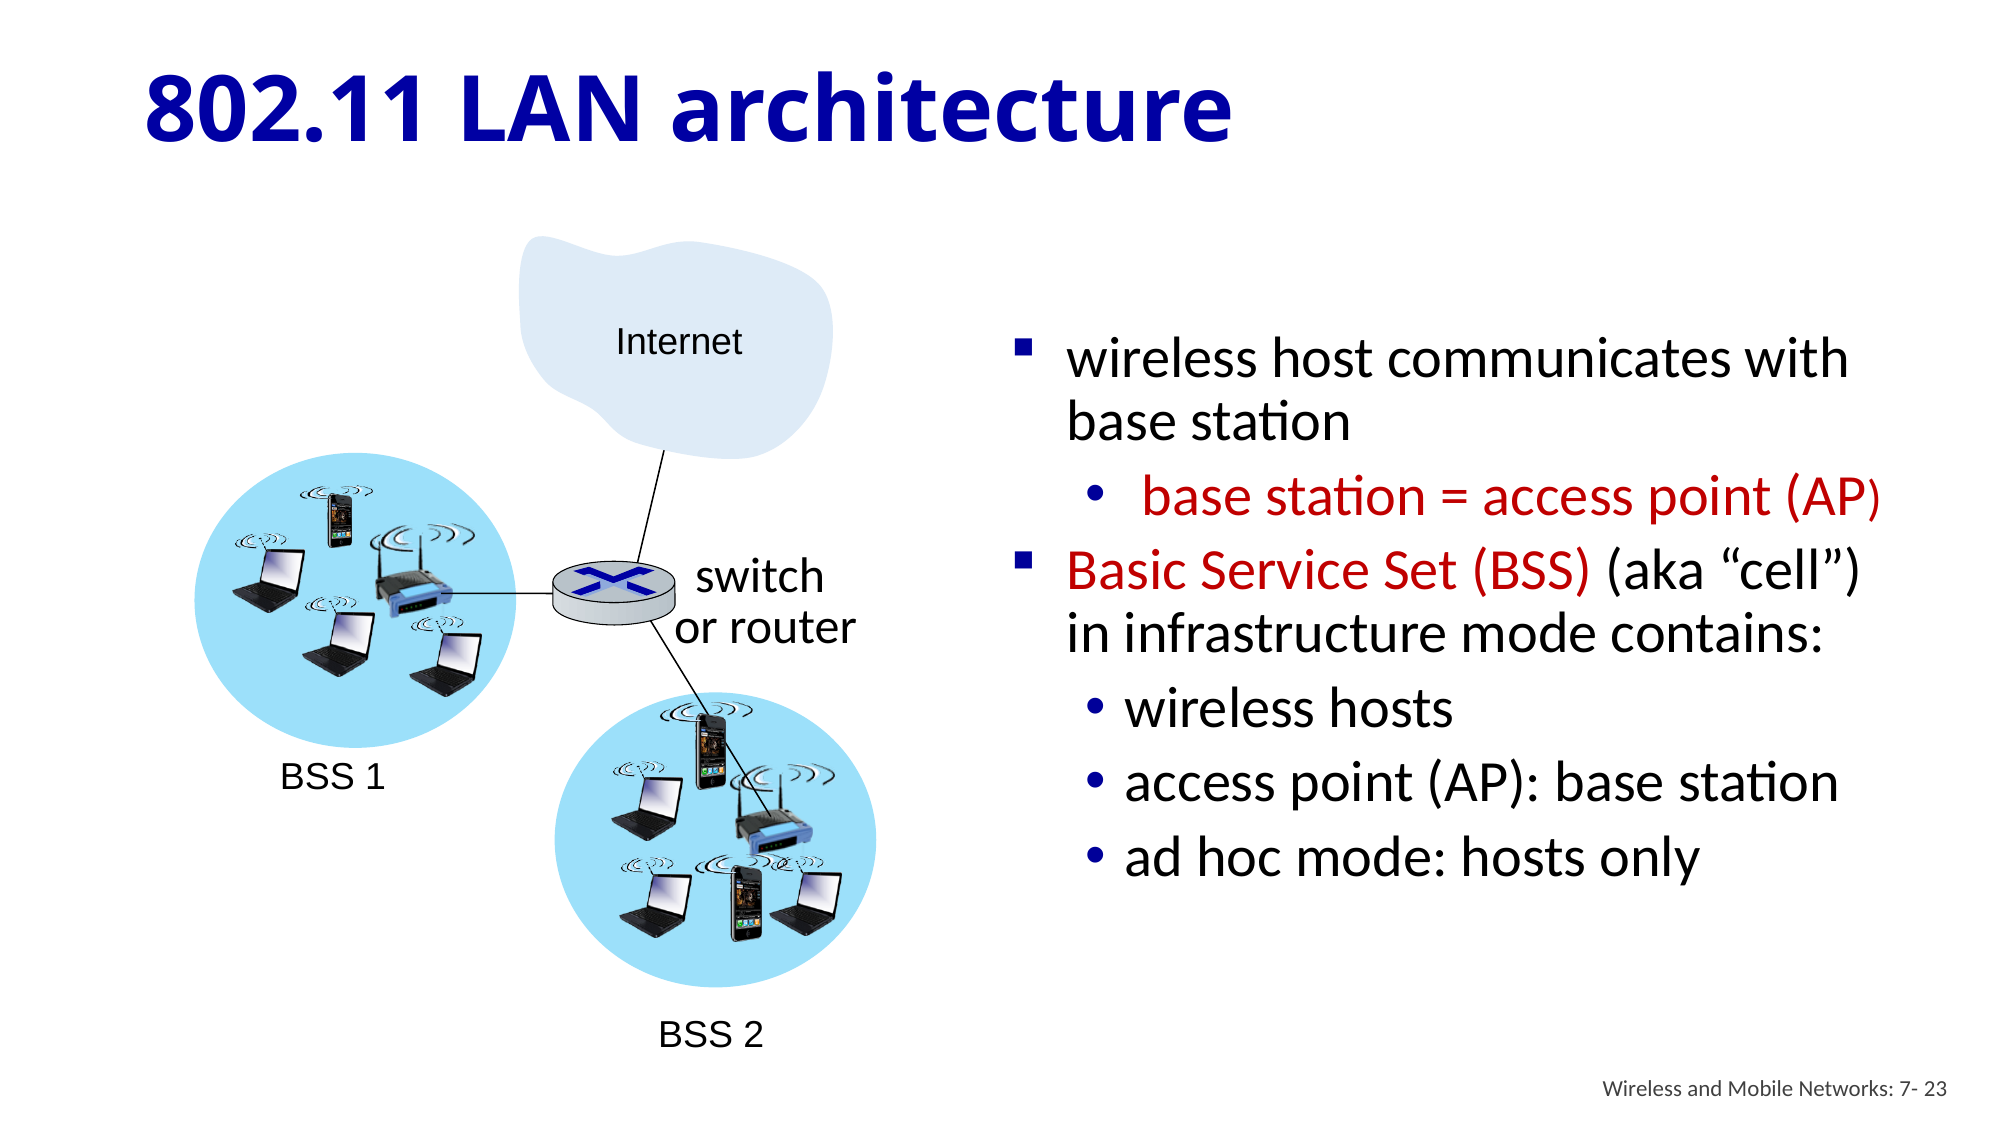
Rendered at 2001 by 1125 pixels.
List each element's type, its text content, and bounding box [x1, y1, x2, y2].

slide_number Wireless and Mobile Networks: 7- 23 [1512, 1056, 1963, 1117]
text_box [194, 452, 516, 748]
text_box BSS 2 [643, 1002, 780, 1063]
text_box BSS 1 [265, 744, 438, 805]
text_box [554, 701, 838, 988]
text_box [552, 561, 675, 625]
text_box wireless host communicates with base station base station = access point (AP) Basic Service Set (BSS) (aka “cell”) in infrastructure mode contains: wireless hosts access point (AP): base station ad hoc mode: hosts only [995, 319, 1902, 1032]
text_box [694, 852, 789, 942]
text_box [232, 531, 305, 614]
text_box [409, 614, 482, 697]
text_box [302, 594, 375, 677]
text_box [659, 700, 753, 791]
text_box switch or router [640, 544, 880, 662]
title 802.11 LAN architecture [129, 38, 1855, 186]
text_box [789, 854, 842, 936]
text_box [664, 692, 877, 931]
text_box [729, 762, 835, 854]
text_box [475, 594, 517, 692]
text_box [619, 855, 692, 938]
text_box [516, 227, 841, 465]
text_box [299, 484, 373, 548]
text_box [369, 522, 475, 619]
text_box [611, 759, 683, 841]
